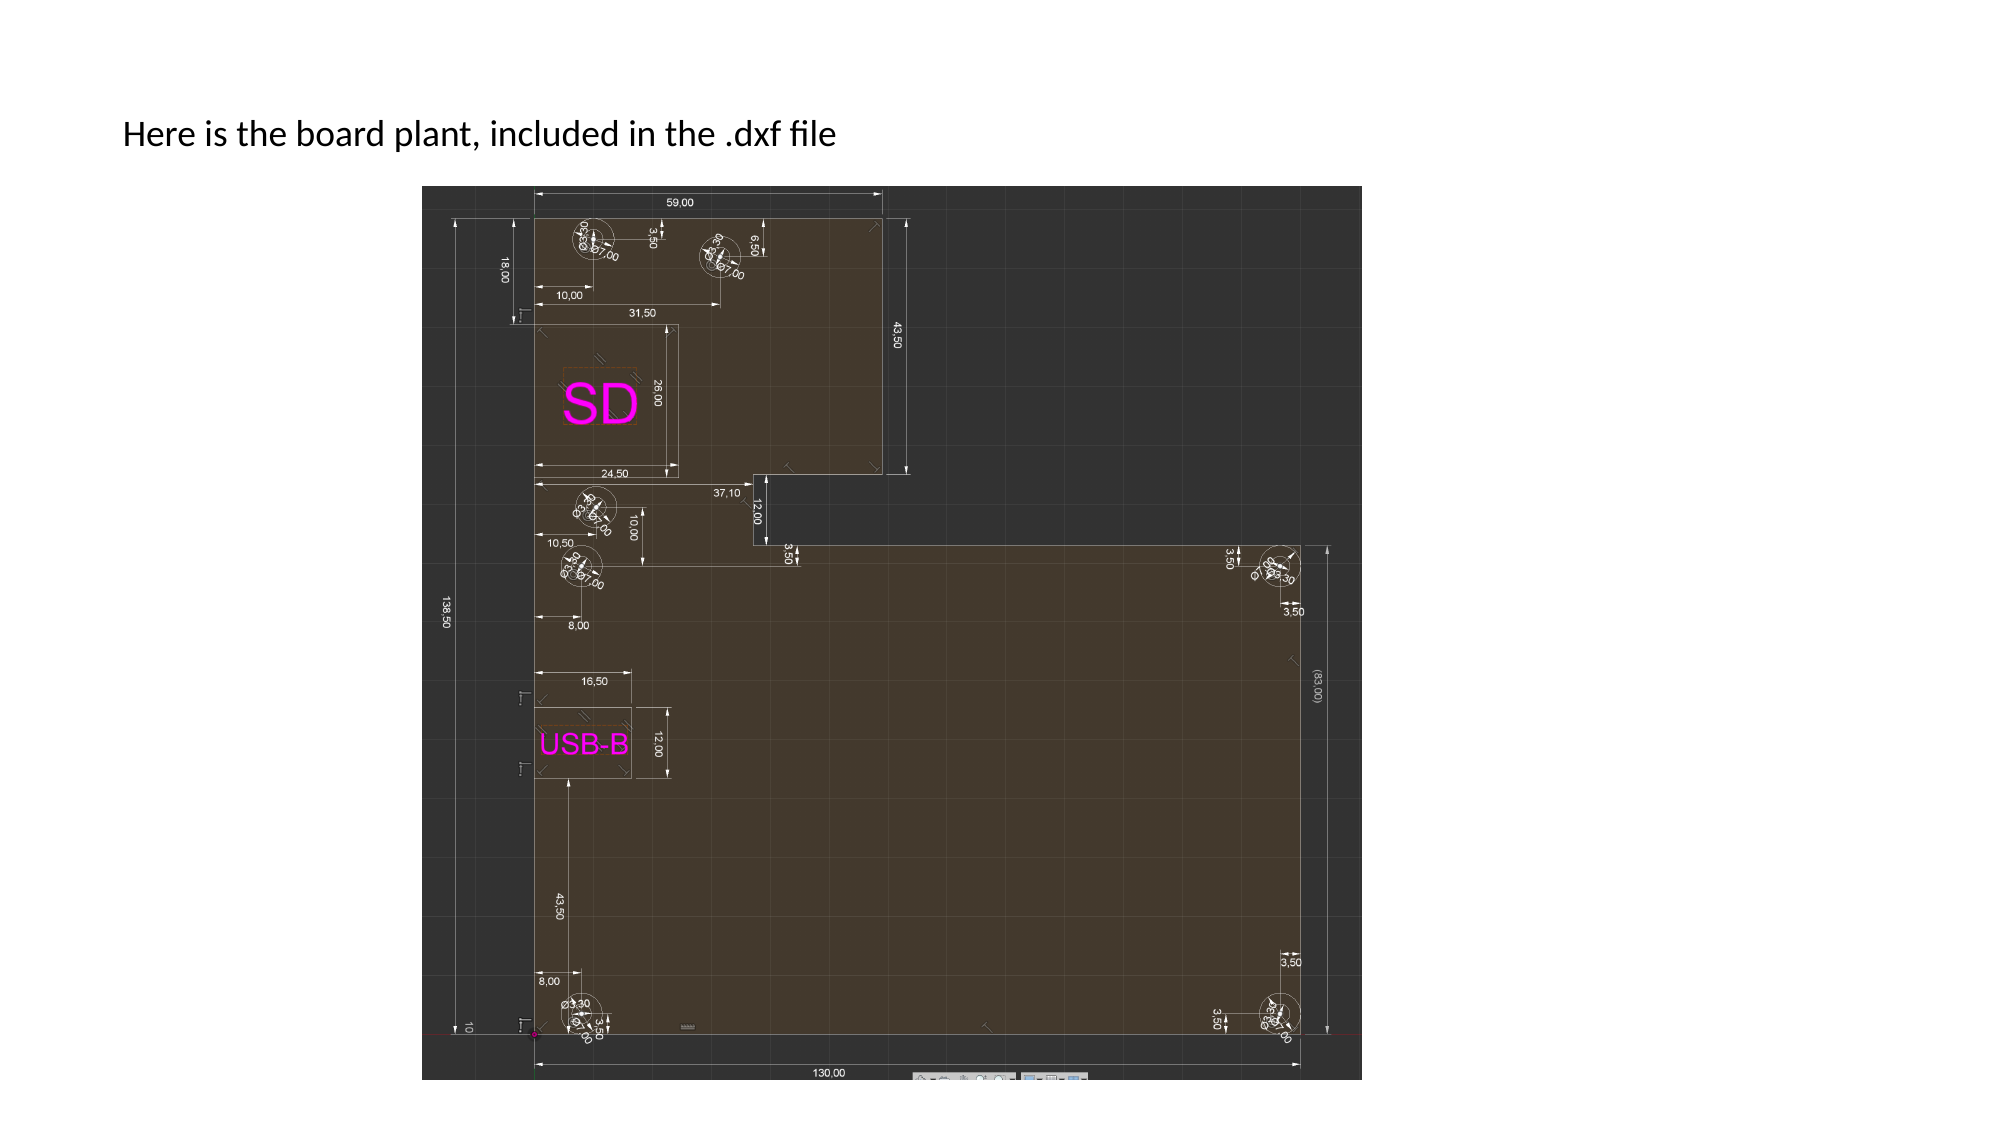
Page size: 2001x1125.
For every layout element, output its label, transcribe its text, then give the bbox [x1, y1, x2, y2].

picture [422, 186, 1362, 1080]
text_box Here is the board plant, included in the .dxf file [108, 101, 1631, 162]
